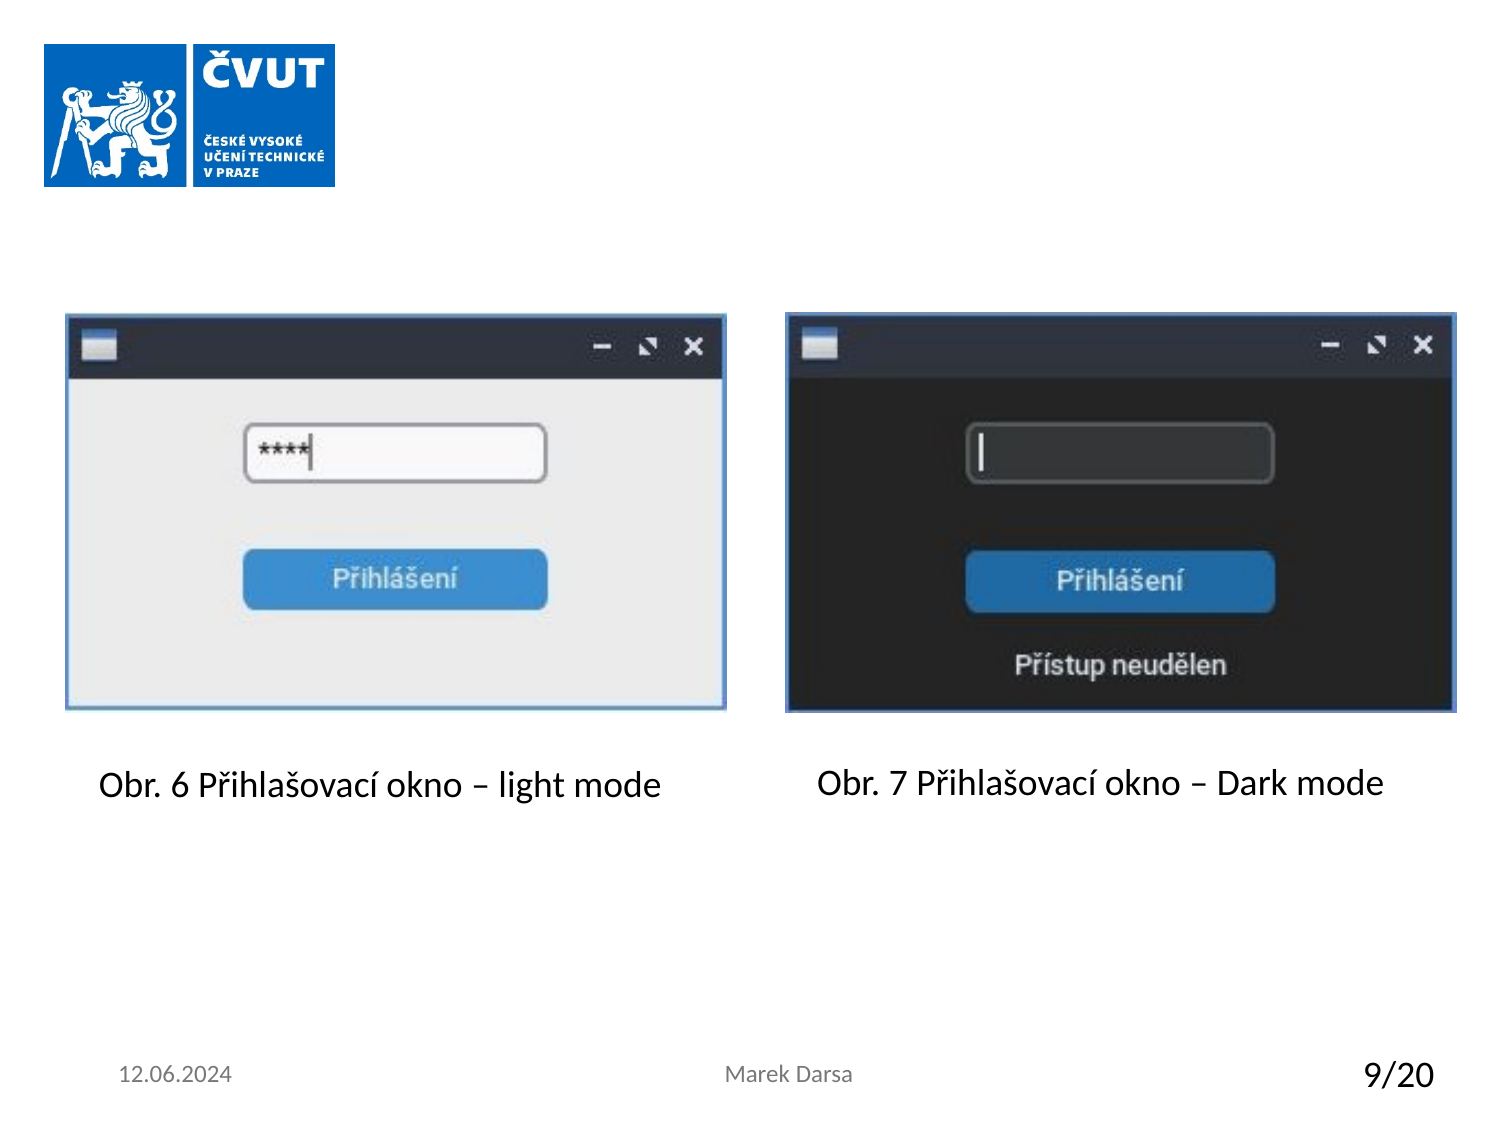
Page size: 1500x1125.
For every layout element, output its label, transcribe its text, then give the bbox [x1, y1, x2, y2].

text_box Obr. 7 Přihlašovací okno – Dark mode [802, 750, 1440, 810]
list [64, 311, 727, 713]
text_box Obr. 6 Přihlašovací okno – light mode [84, 752, 708, 813]
picture [44, 44, 335, 187]
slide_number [103, 1042, 441, 1103]
footer Marek Darsa [535, 1042, 1043, 1103]
picture [784, 311, 1458, 713]
